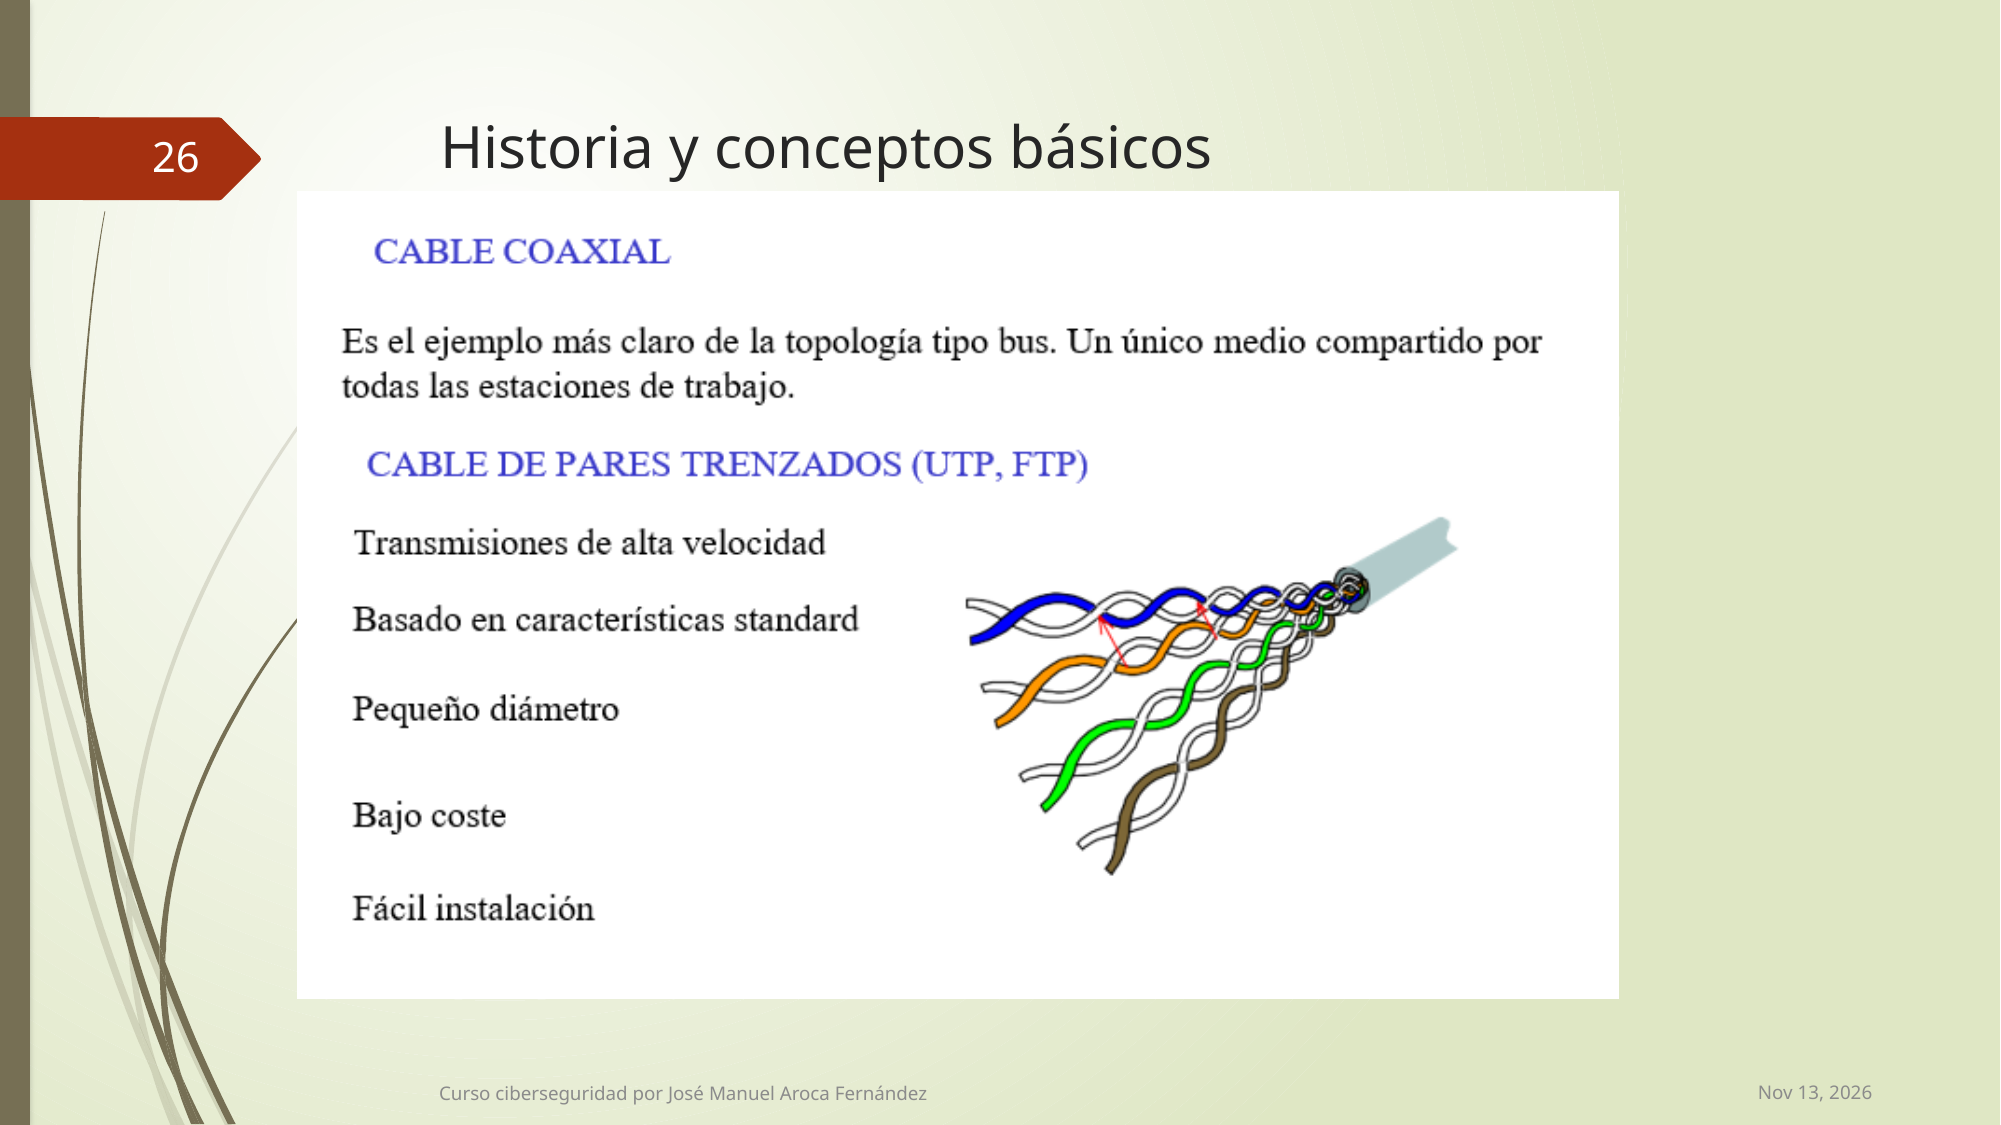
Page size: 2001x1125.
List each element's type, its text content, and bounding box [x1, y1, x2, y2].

slide_number 26 [87, 129, 216, 190]
picture [296, 191, 1620, 999]
title Historia y conceptos básicos [425, 102, 1888, 172]
slide_number 21-Jan-22 [1699, 1063, 1888, 1125]
footer Curso ciberseguridad por José Manuel Aroca Fernández [424, 1064, 1675, 1125]
